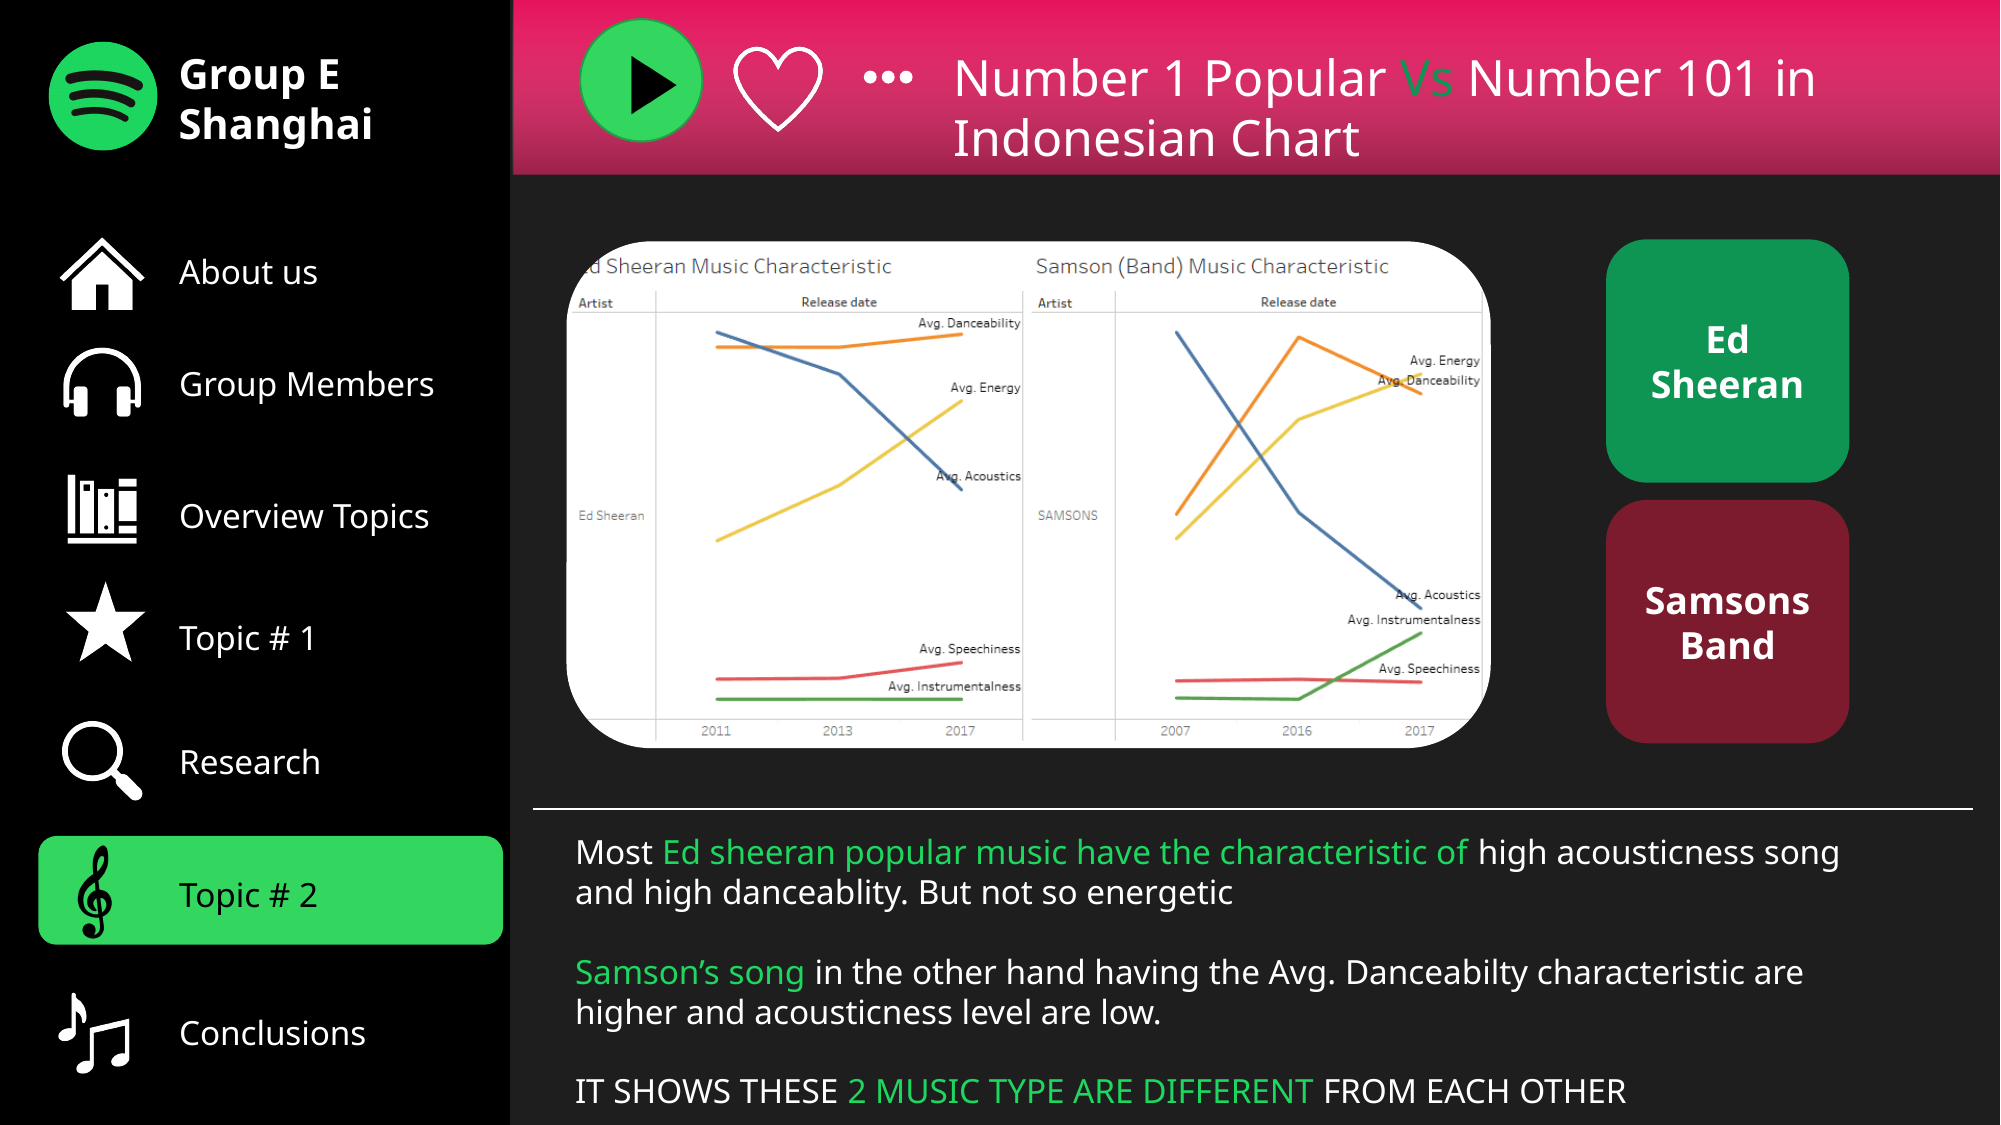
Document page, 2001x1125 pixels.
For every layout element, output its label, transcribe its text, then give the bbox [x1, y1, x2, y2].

picture [53, 460, 151, 558]
picture [42, 841, 149, 948]
text_box About us [164, 243, 408, 299]
text_box Samsons Band [1606, 499, 1850, 744]
text_box [45, 835, 504, 945]
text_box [864, 71, 912, 83]
picture [53, 712, 151, 810]
text_box Overview Topics [164, 488, 497, 544]
text_box Most Ed sheeran popular music have the characteristic of high acousticness song and high danceablity. But not so energetic Samson’s song in the other hand having the Avg. Danceabilty characteristic are higher and acousticness level are low. IT SHOWS THESE 2 MUSIC TYPE ARE DIFFERENT FROM EACH OTHER [560, 823, 1905, 1125]
picture [566, 241, 1491, 749]
text_box [580, 19, 693, 142]
text_box [512, 0, 2000, 175]
text_box Conclusions [164, 1004, 497, 1060]
picture [615, 47, 692, 123]
text_box Group E Shanghai [168, 40, 497, 156]
text_box Group Members [164, 355, 497, 411]
picture [41, 34, 165, 158]
picture [53, 333, 151, 431]
text_box Research [164, 733, 497, 789]
text_box Number 1 Popular Vs Number 101 in Indonesian Chart [938, 31, 1986, 182]
picture [53, 224, 151, 322]
text_box Topic # 2 [164, 867, 497, 922]
picture [57, 573, 155, 671]
text_box Topic # 1 [164, 609, 497, 665]
picture [41, 980, 148, 1087]
text_box Ed Sheeran [1606, 239, 1850, 483]
text_box [696, 52, 703, 106]
picture [718, 29, 838, 150]
